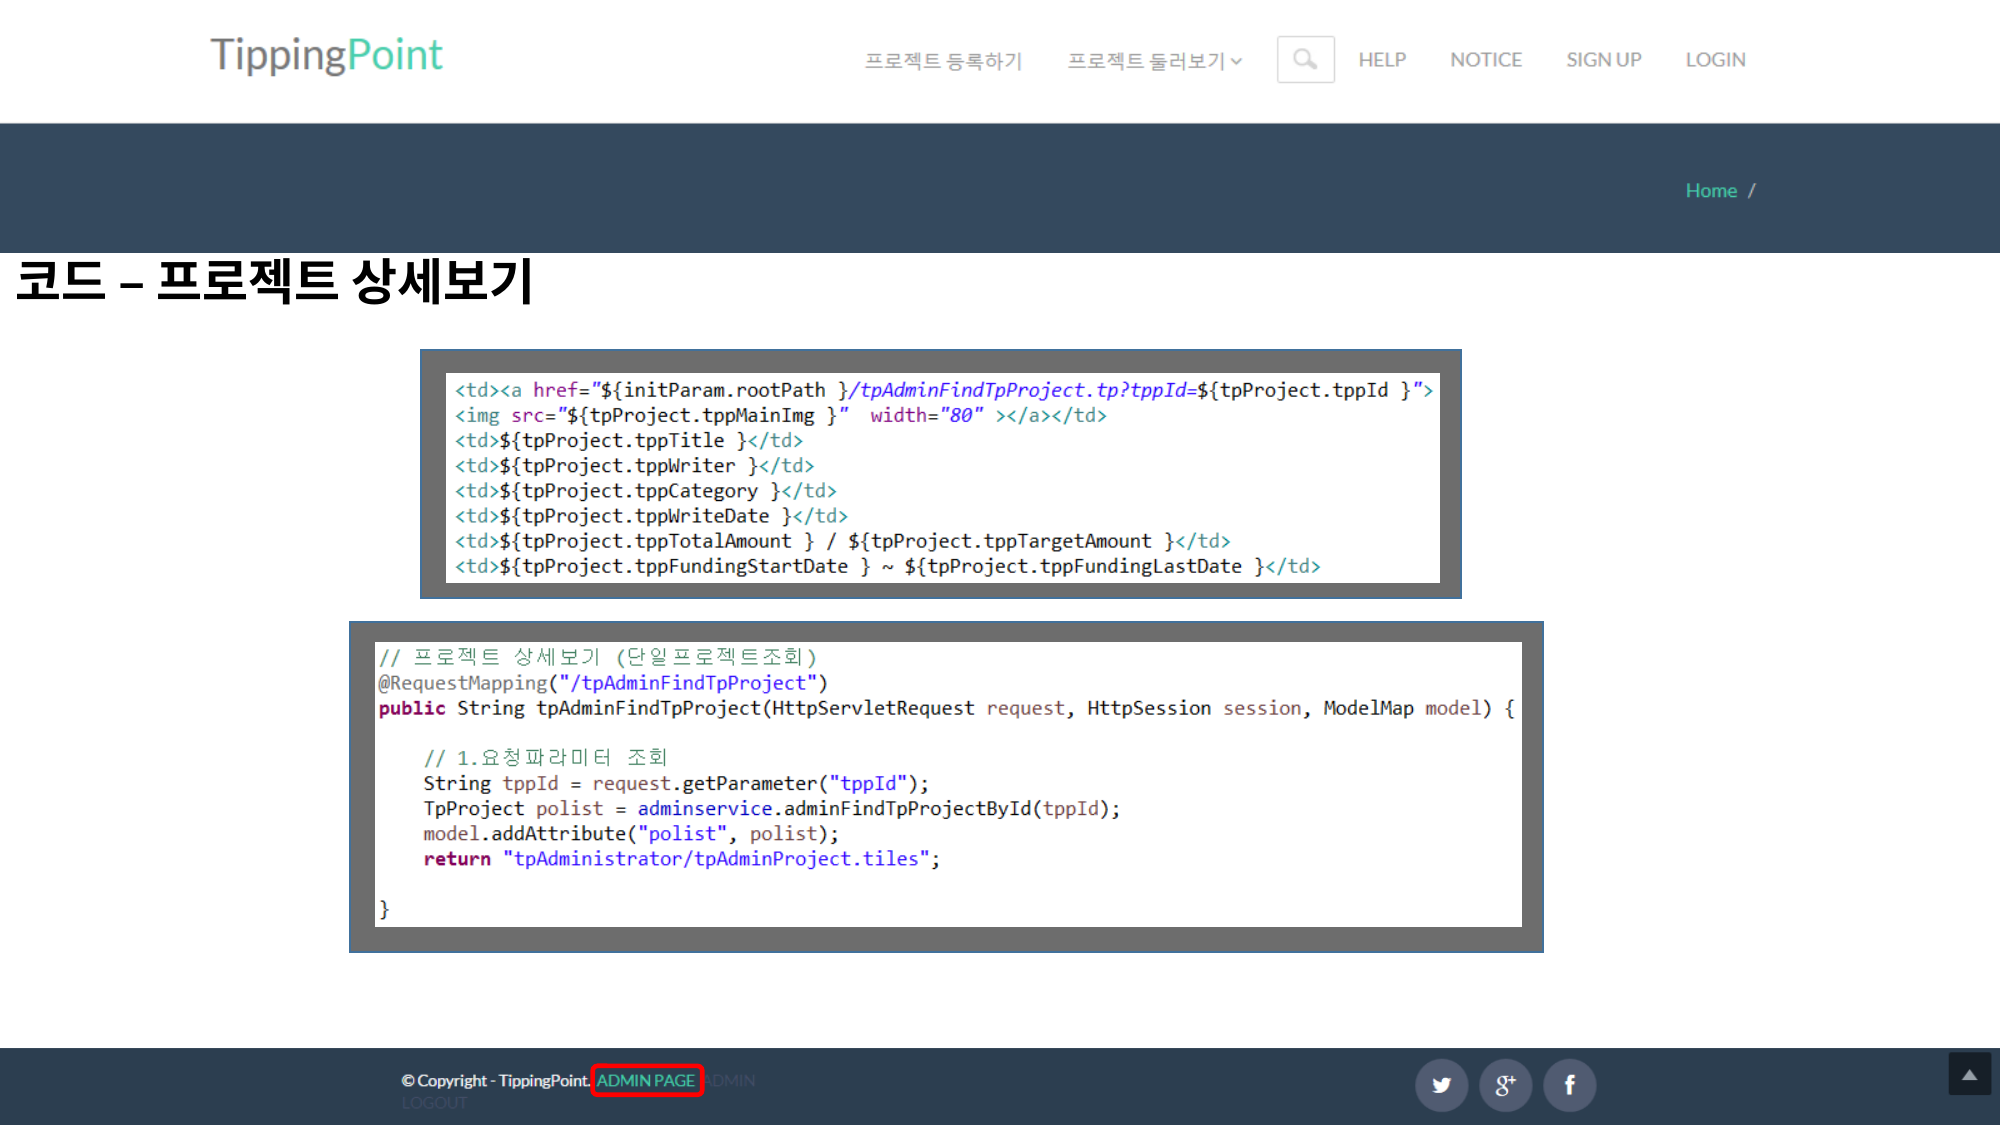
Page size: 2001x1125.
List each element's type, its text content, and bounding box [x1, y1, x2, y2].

picture [0, 18, 2000, 253]
picture [0, 1046, 2000, 1125]
text_box [421, 496, 1461, 598]
picture [445, 373, 1441, 583]
picture [374, 642, 1522, 928]
text_box [350, 621, 1544, 953]
list 코드 – 프로젝트 상세보기 [0, 262, 2000, 496]
